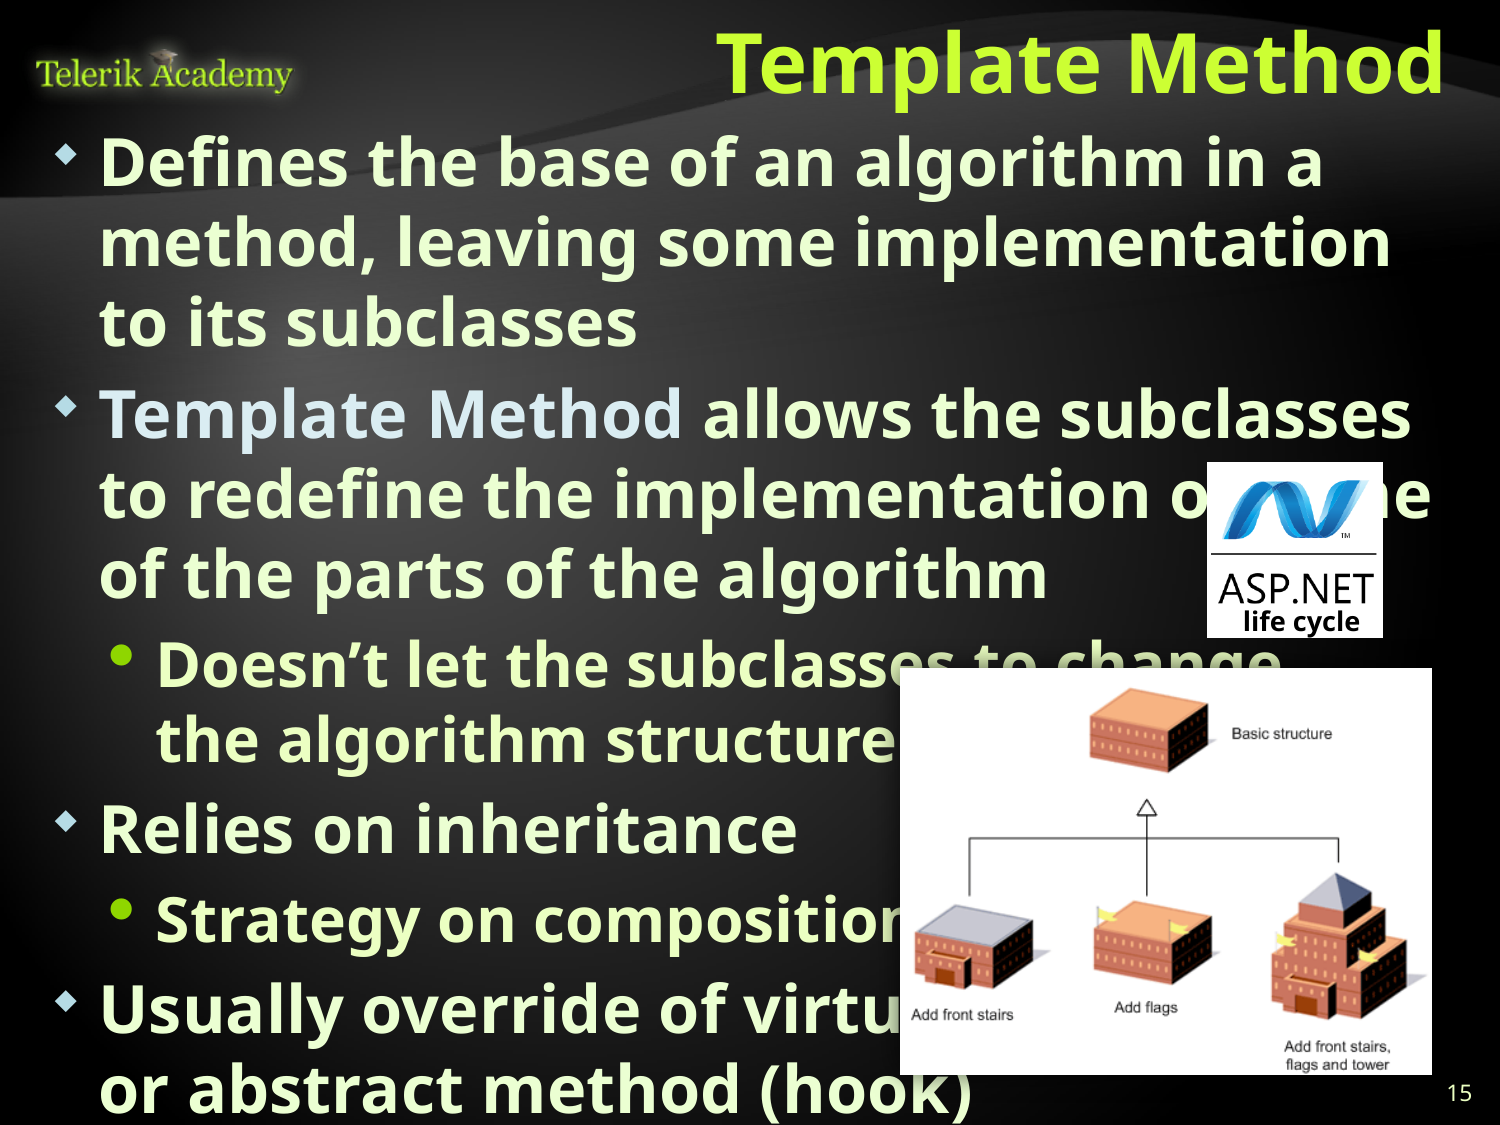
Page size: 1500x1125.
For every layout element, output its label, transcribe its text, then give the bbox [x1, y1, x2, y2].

slide_number 15 [1412, 1074, 1488, 1113]
list Defines the base of an algorithm in a method, leaving some implementation to its subclasses Template Method allows the subclasses to redefine the implementation of some of the parts of the algorithm Doesn’t let the subclasses to change the algorithm structure Relies on inheritance Strategy on composition Usually override of virtual or abstract method (hook) [37, 112, 1463, 1075]
picture [0, 0, 1500, 1125]
title Template Method [300, 12, 1463, 112]
